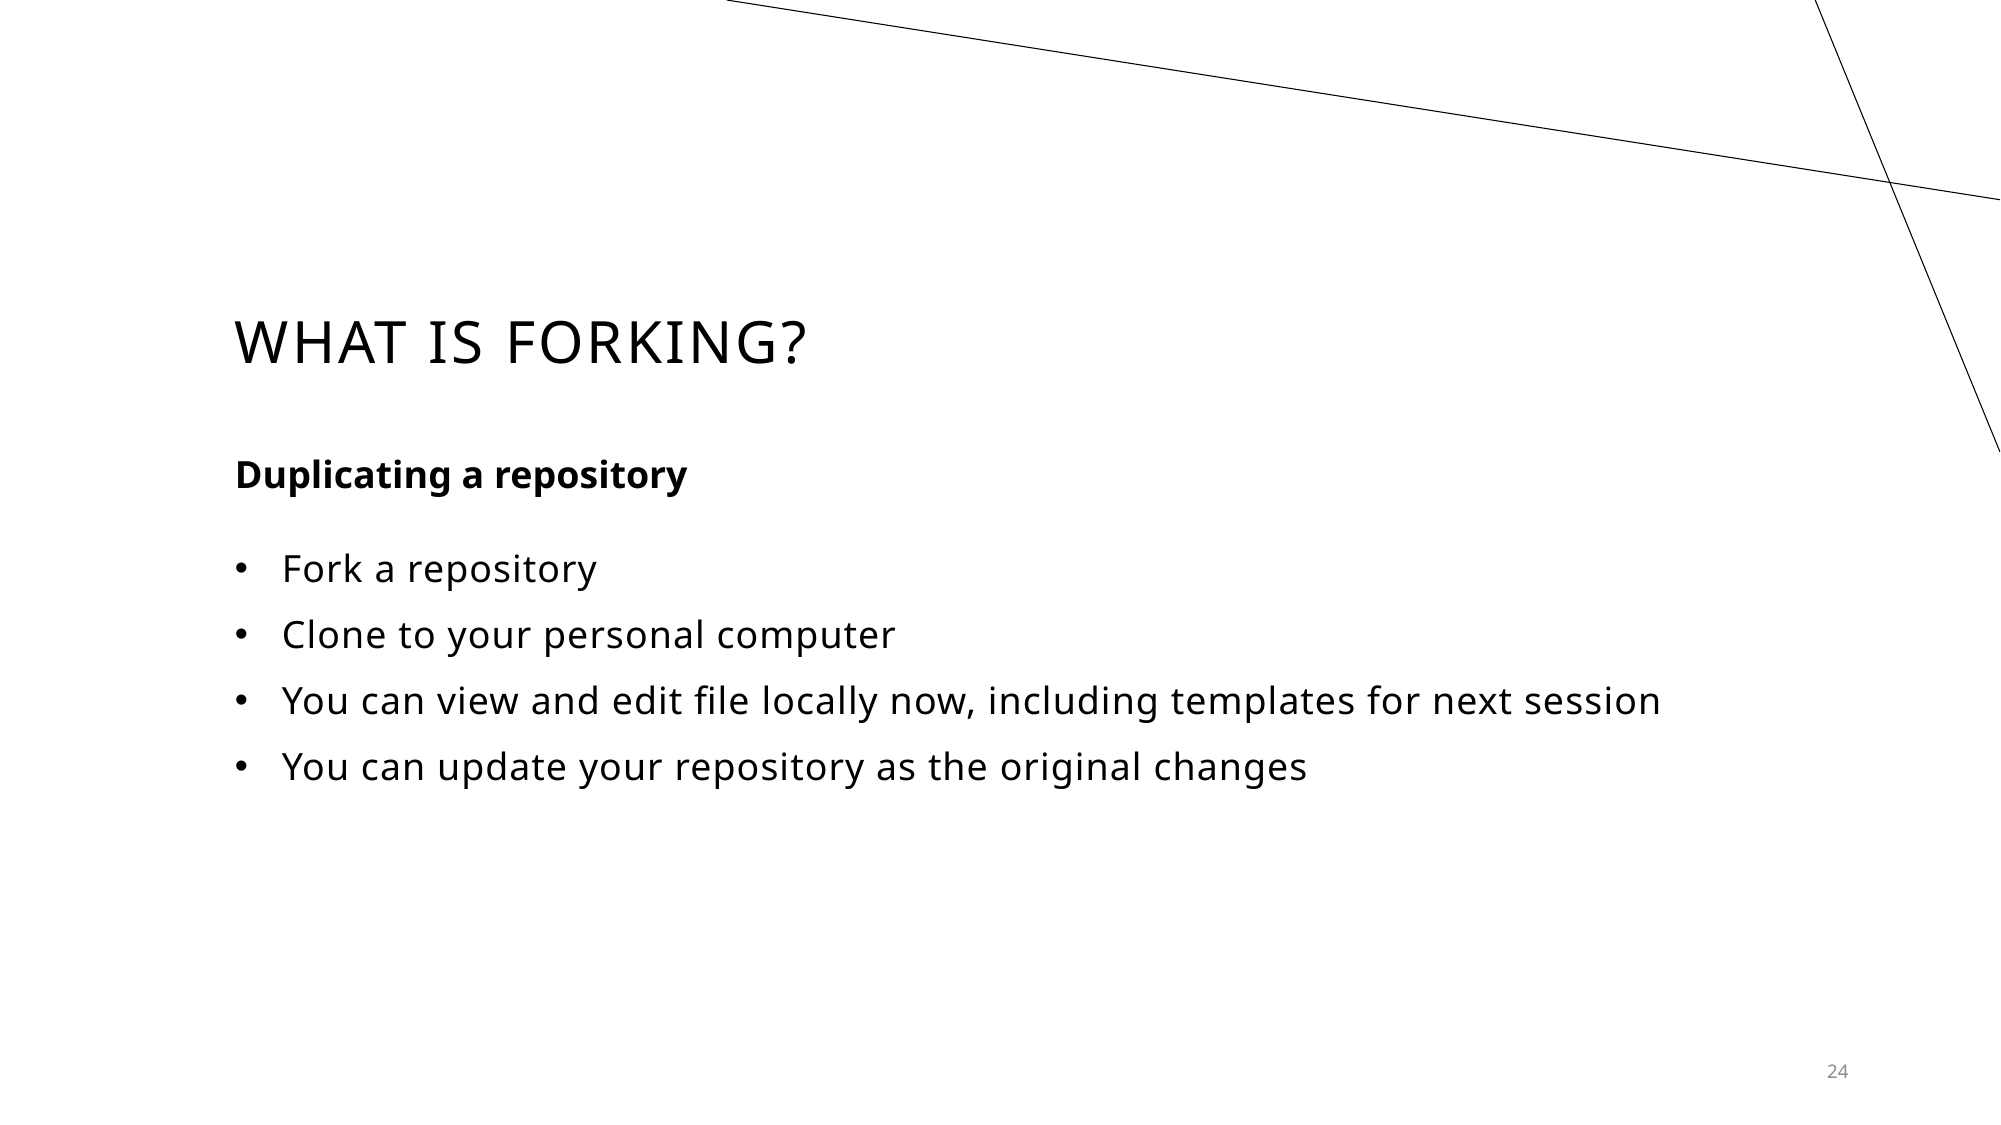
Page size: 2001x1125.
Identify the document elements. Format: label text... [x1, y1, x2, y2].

text_box Duplicating a repository [219, 443, 1000, 504]
slide_number 24 [1701, 1042, 1864, 1103]
title What is Forking? [219, 91, 1853, 384]
list Fork a repository Clone to your personal computer You can view and edit file locally now, including templates for next session You can update your repository as the original changes [219, 545, 1684, 1043]
